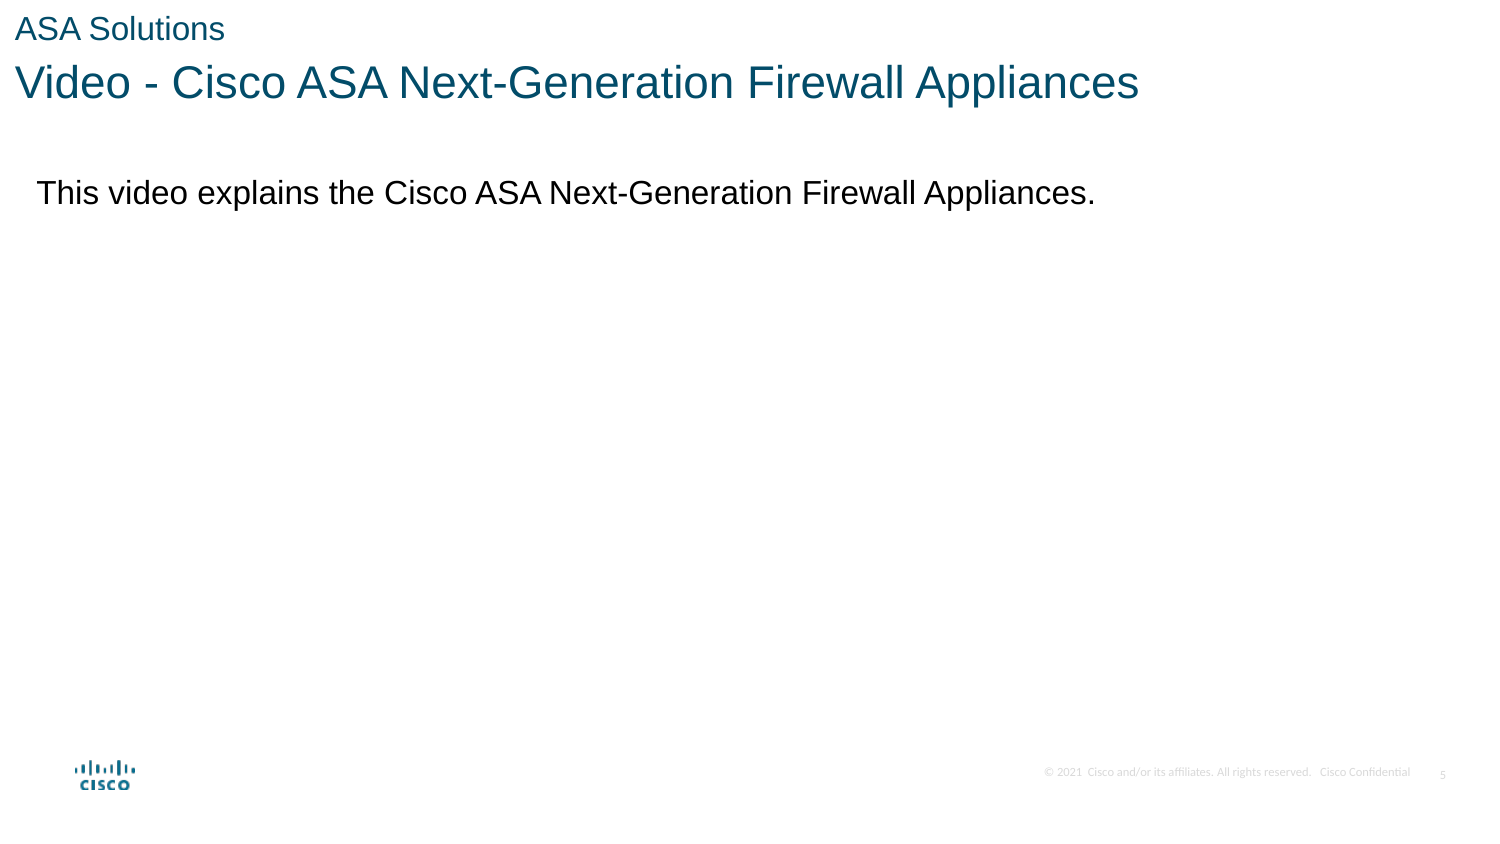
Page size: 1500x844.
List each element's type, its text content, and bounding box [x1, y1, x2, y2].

picture [75, 759, 135, 790]
slide_number 5 [1425, 759, 1500, 797]
list Video - Cisco ASA Next-Generation Firewall Appliances [0, 45, 1500, 195]
list ASA Solutions [0, 0, 1500, 45]
text_box This video explains the Cisco ASA Next-Generation Firewall Appliances. [21, 161, 1418, 584]
